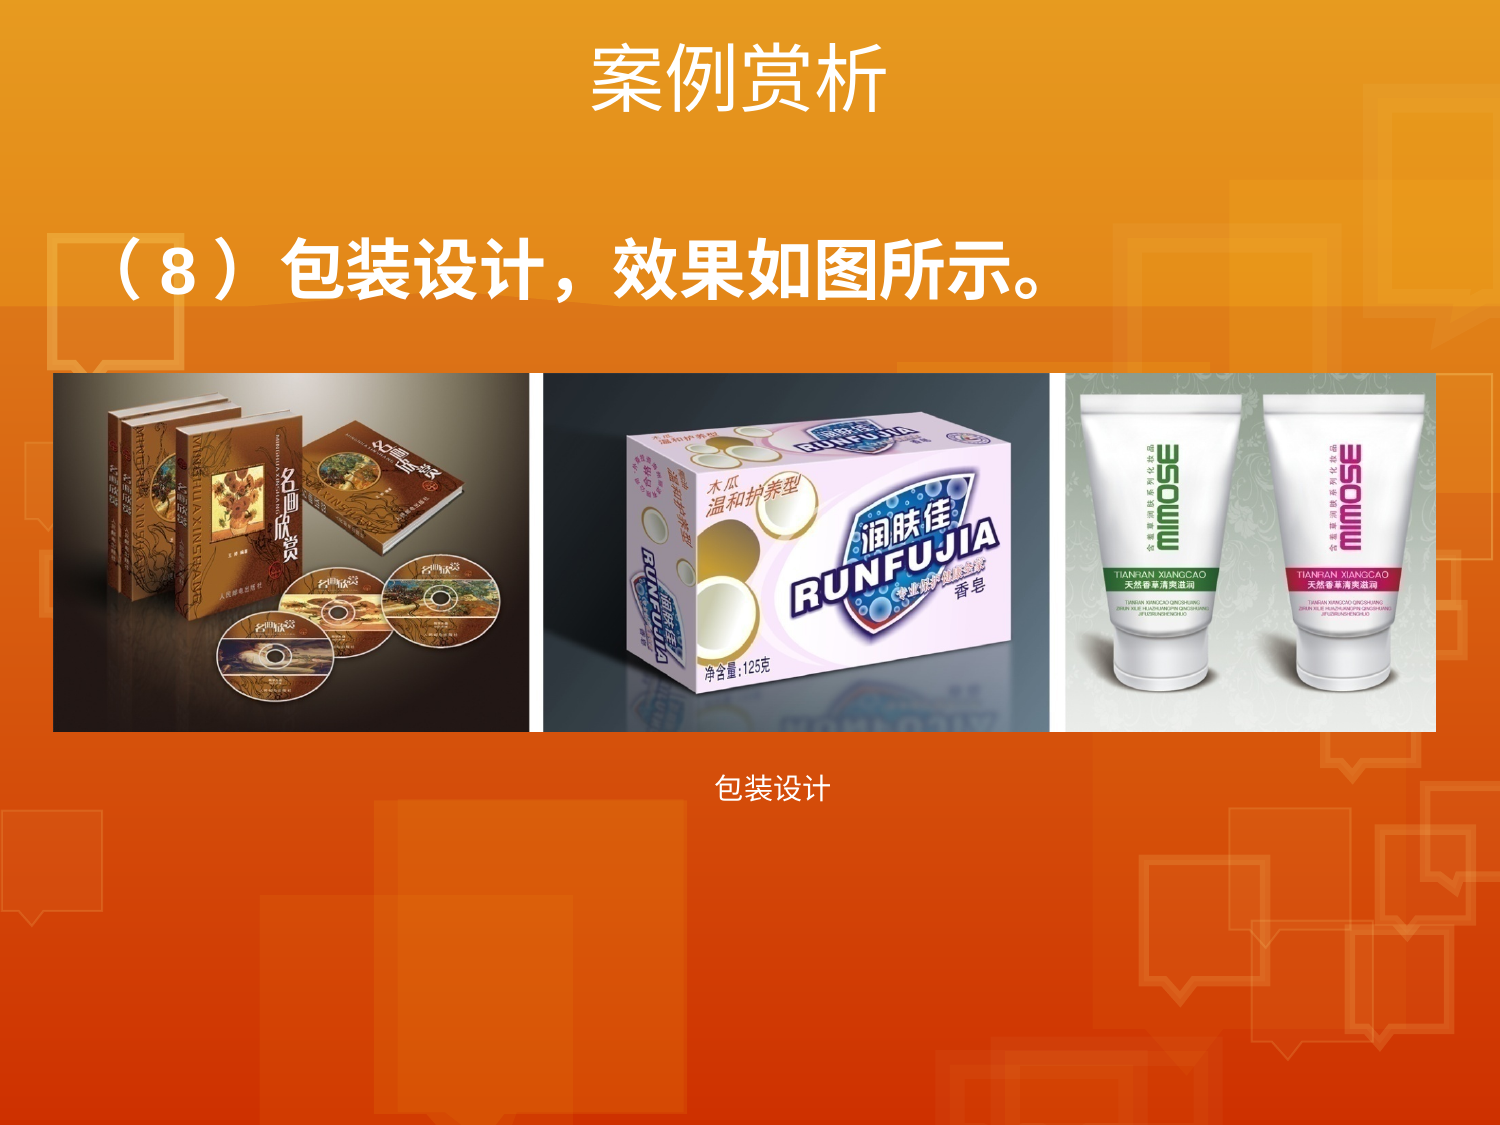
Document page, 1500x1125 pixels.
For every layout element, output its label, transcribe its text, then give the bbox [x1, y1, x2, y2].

text_box （8）包装设计，效果如图所示。 [0, 220, 1400, 327]
text_box 案例赏析 [123, 23, 1365, 129]
picture [53, 373, 1436, 732]
text_box 包装设计 [501, 763, 1046, 813]
